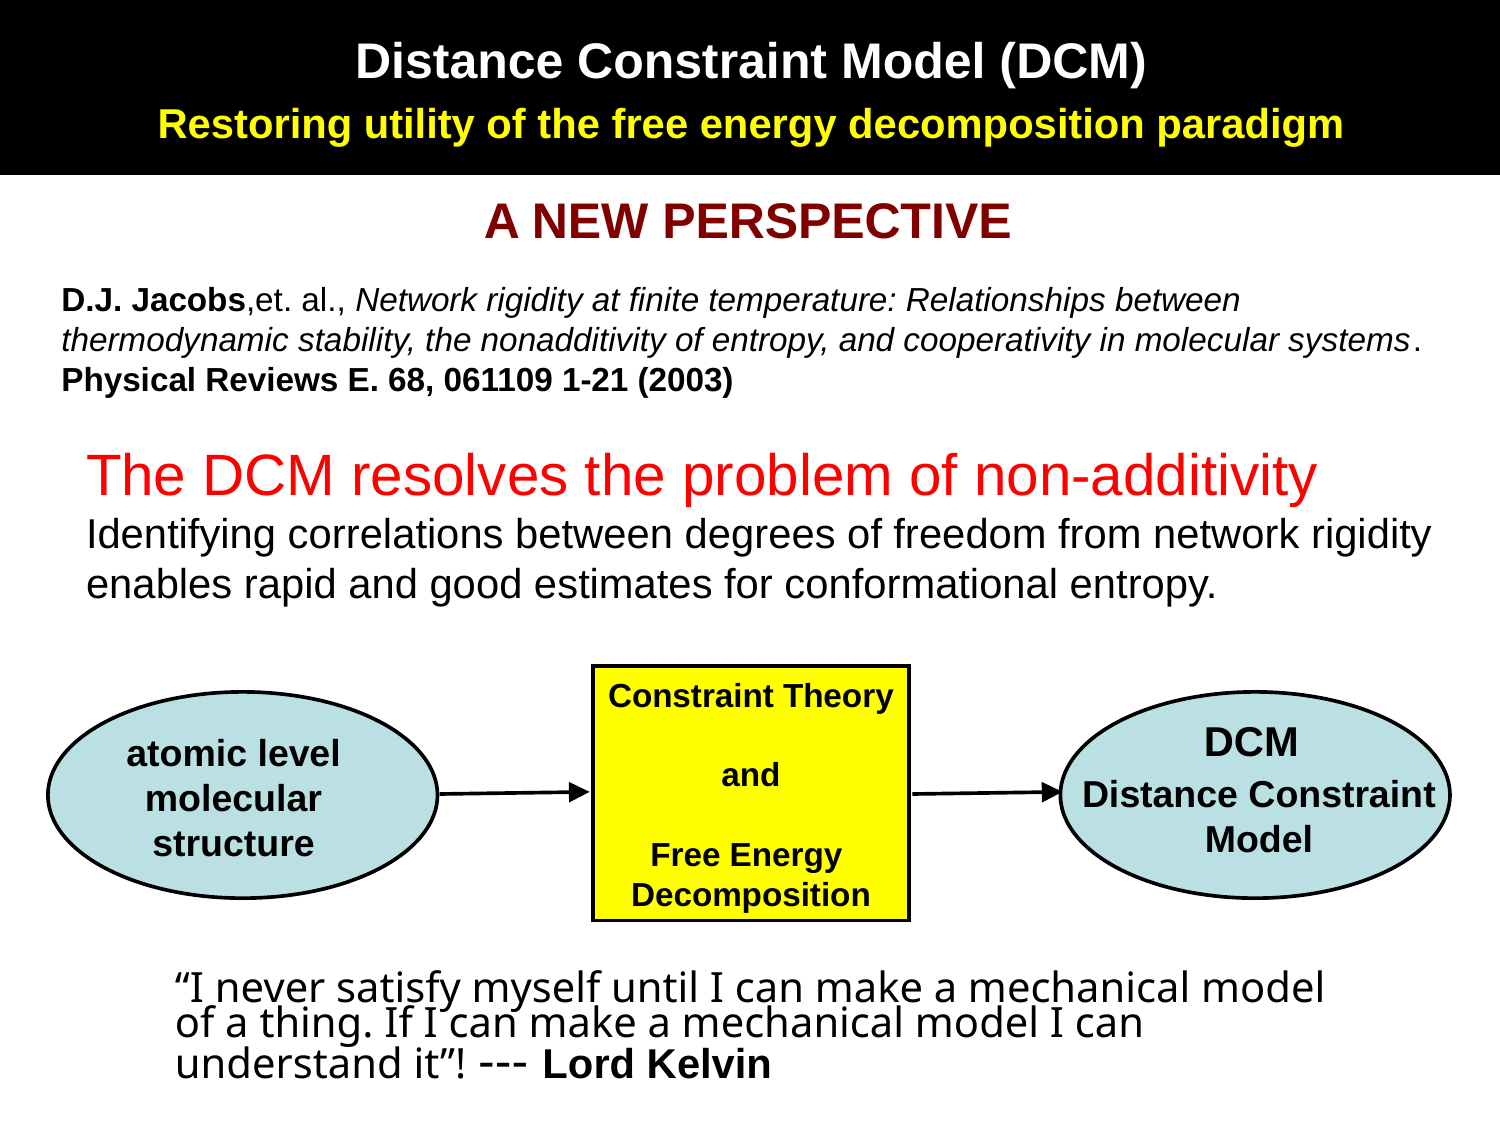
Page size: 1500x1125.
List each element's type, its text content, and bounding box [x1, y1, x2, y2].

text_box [47, 666, 1452, 926]
text_box D.J. Jacobs,et. al., Network rigidity at finite temperature: Relationships between thermodynamic stability, the nonadditivity of entropy, and cooperativity in molecular systems. Physical Reviews E. 68, 061109 1-21 (2003) [46, 270, 1471, 406]
text_box The DCM resolves the problem of non-additivity Identifying correlations between degrees of freedom from network rigidity enables rapid and good estimates for conformational entropy. [71, 429, 1468, 615]
text_box A NEW PERSPECTIVE [468, 181, 1027, 257]
text_box Distance Constraint Model (DCM) Restoring utility of the free energy decomposition paradigm [0, 0, 1500, 175]
text_box “I never satisfy myself until I can make a mechanical model of a thing. If I can make a mechanical model I can understand it”! --- Lord Kelvin [160, 967, 1342, 1094]
